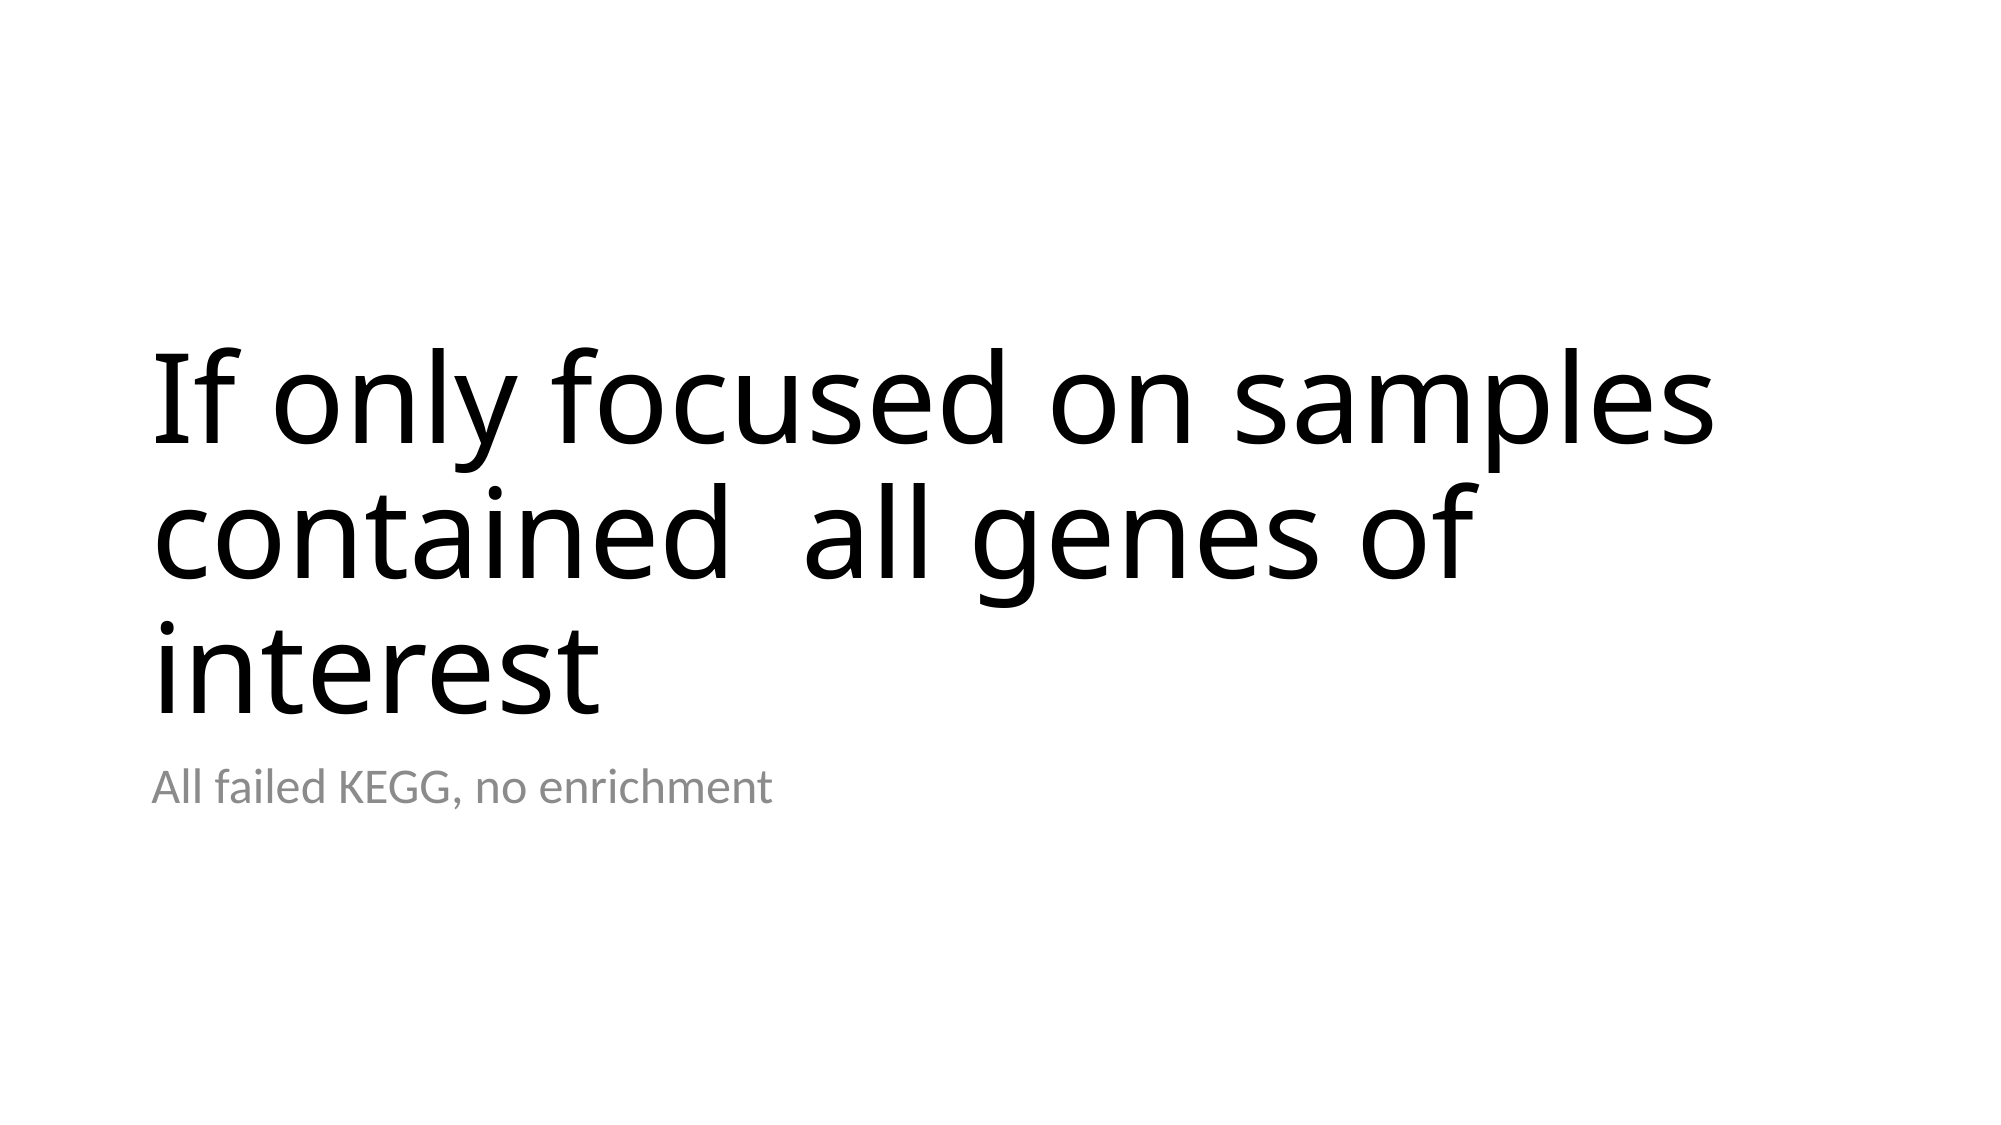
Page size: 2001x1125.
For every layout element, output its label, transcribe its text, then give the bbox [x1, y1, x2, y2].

title If only focused on samples contained all genes of interest [136, 280, 1862, 749]
list All failed KEGG, no enrichment [136, 752, 1862, 999]
